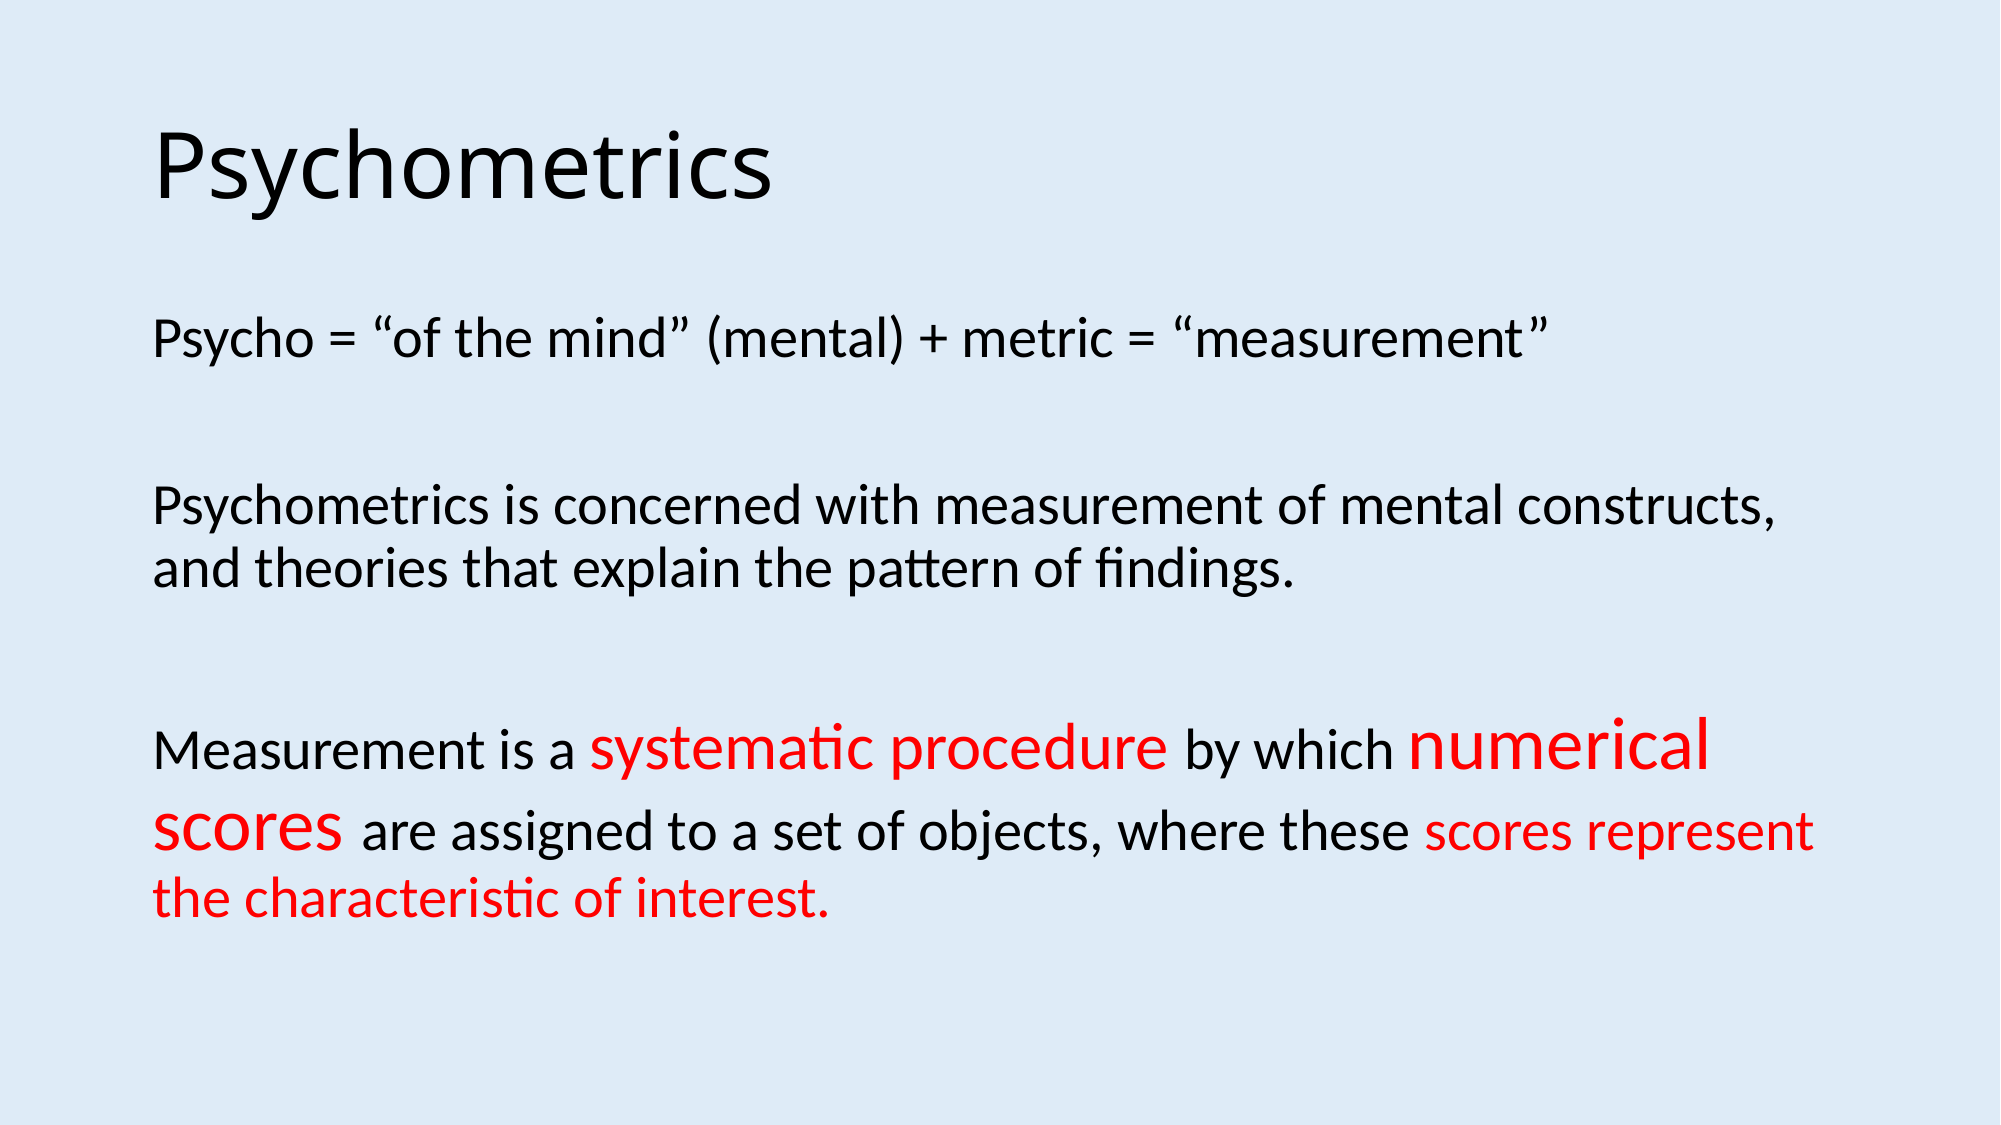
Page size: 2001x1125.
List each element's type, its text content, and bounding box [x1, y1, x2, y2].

title Psychometrics [137, 59, 1863, 278]
list Psycho = “of the mind” (mental) + metric = “measurement” Psychometrics is concerned with measurement of mental constructs, and theories that explain the pattern of findings. Measurement is a systematic procedure by which numerical scores are assigned to a set of objects, where these scores represent the characteristic of interest. [137, 299, 1863, 1014]
